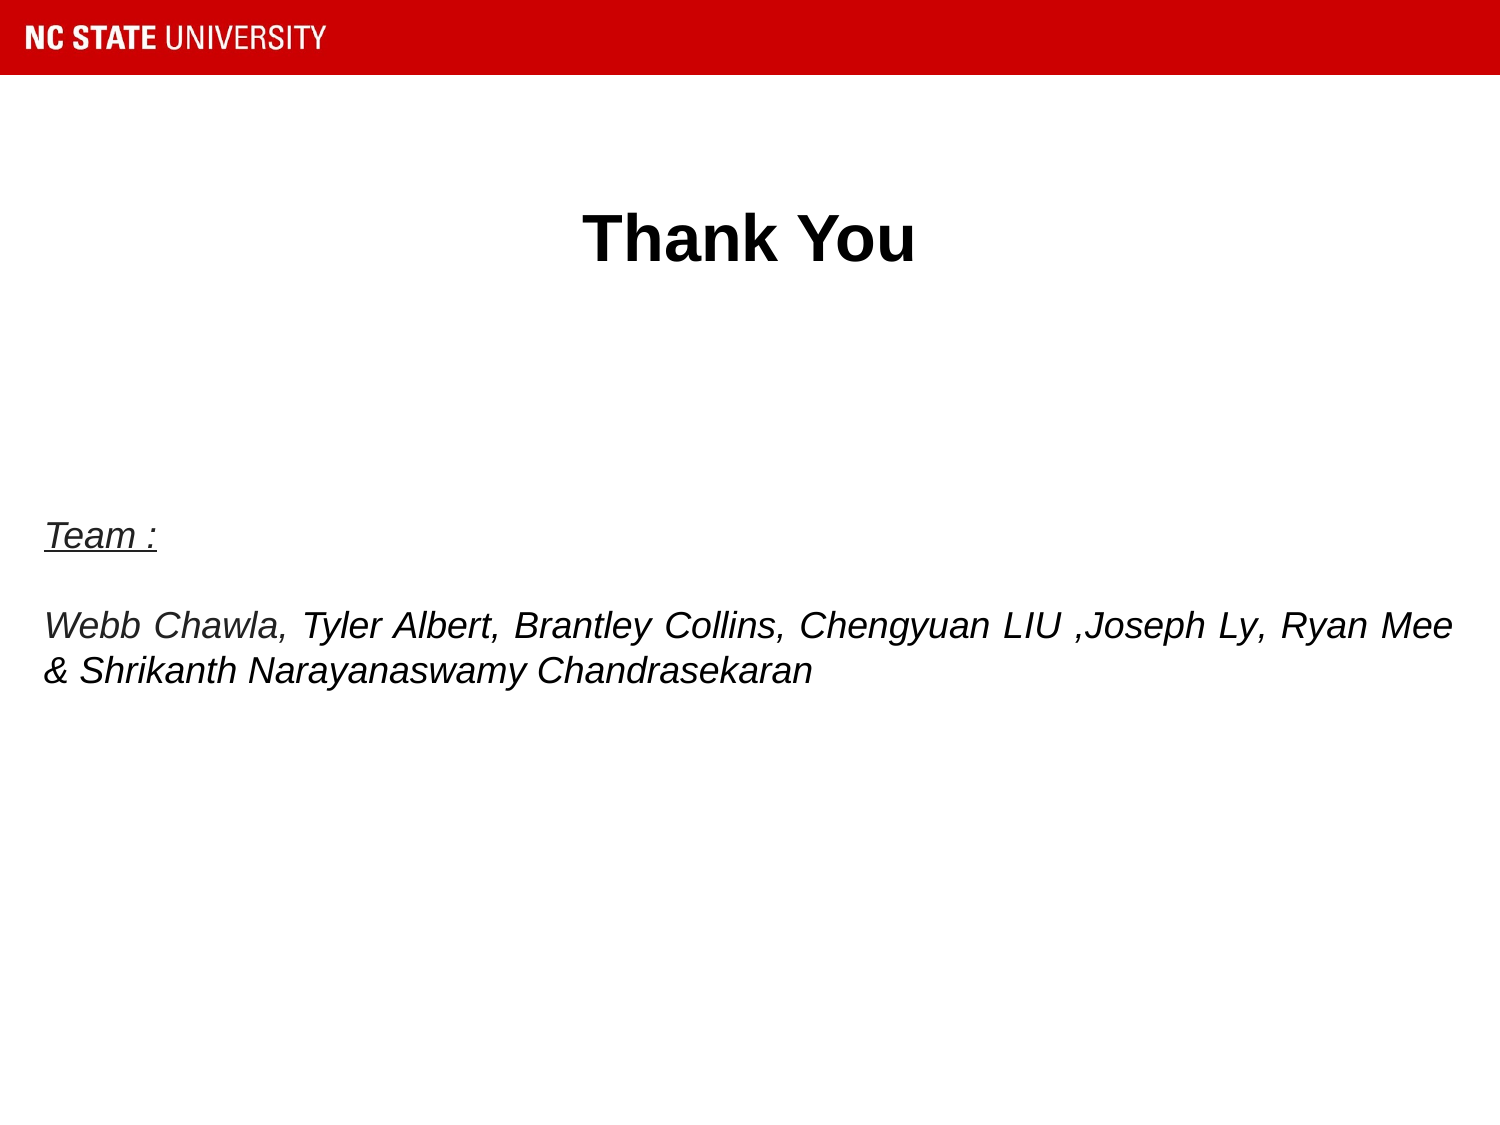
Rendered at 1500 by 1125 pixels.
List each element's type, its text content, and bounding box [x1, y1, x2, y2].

title Thank You [75, 147, 1425, 323]
picture [0, 0, 1500, 75]
list Team : Webb Chawla, Tyler Albert, Brantley Collins, Chengyuan LIU ,Joseph Ly, Ryan Mee & Shrikanth Narayanaswamy Chandrasekaran [28, 495, 1469, 1005]
